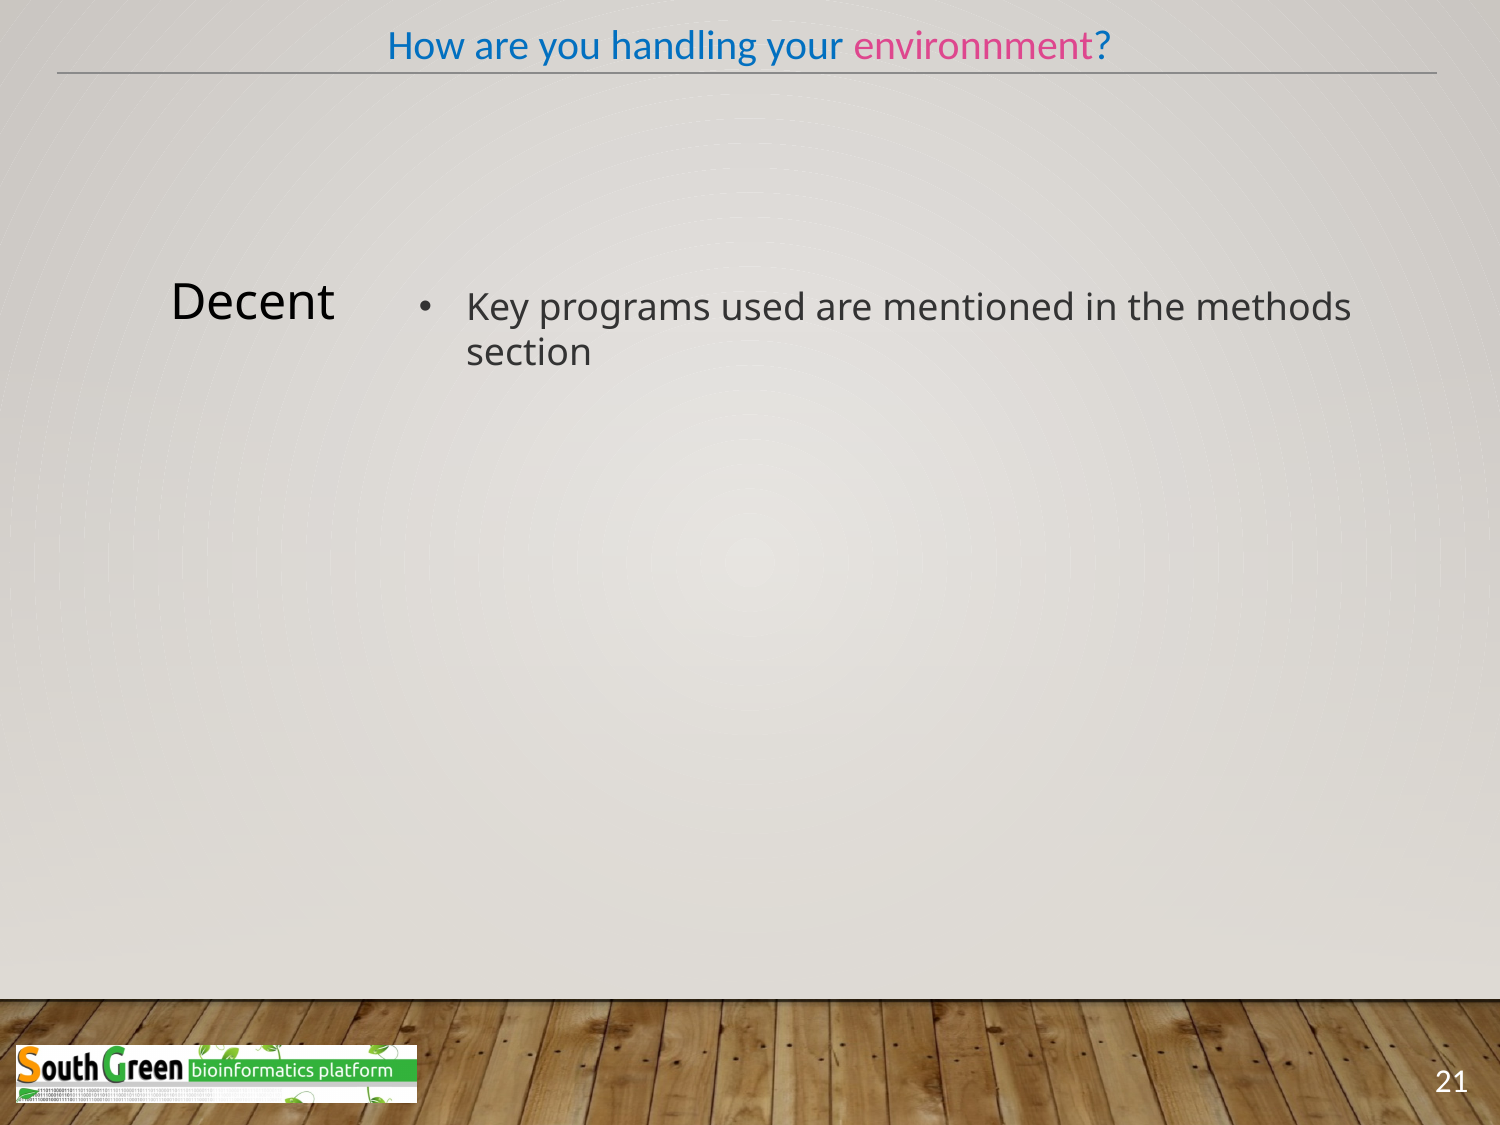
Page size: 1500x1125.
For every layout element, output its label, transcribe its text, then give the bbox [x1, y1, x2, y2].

slide_number 21 [1369, 1051, 1484, 1105]
picture [0, 999, 1500, 1125]
text_box Key programs used are mentioned in the methods section [404, 275, 1484, 381]
text_box Decent [155, 262, 369, 398]
list How are you handling your environnment? [0, 0, 1500, 73]
